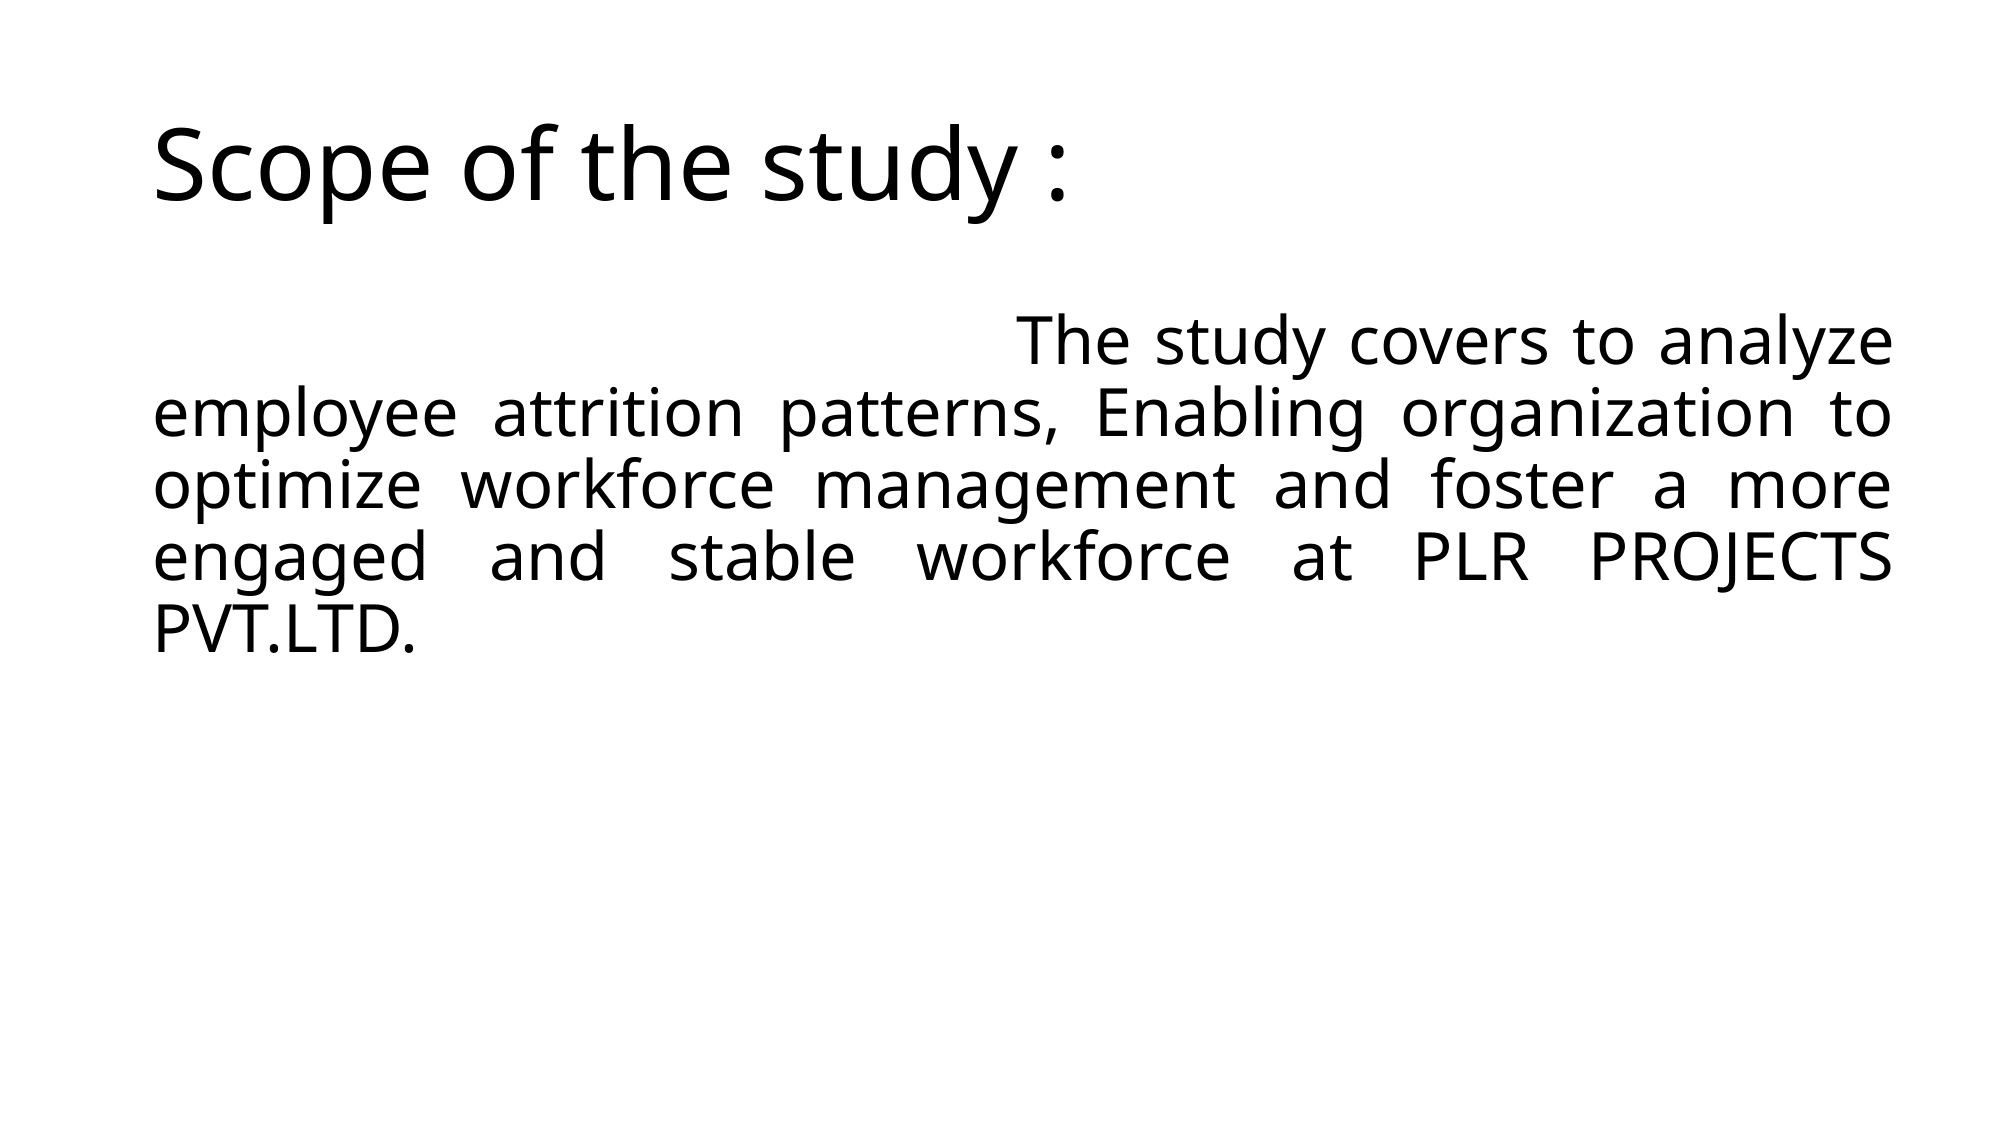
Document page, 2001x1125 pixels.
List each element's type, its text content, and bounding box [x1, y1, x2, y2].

list The study covers to analyze employee attrition patterns, Enabling organization to optimize workforce management and foster a more engaged and stable workforce at PLR PROJECTS PVT.LTD. [137, 299, 1911, 1014]
title Scope of the study : [137, 59, 1863, 278]
